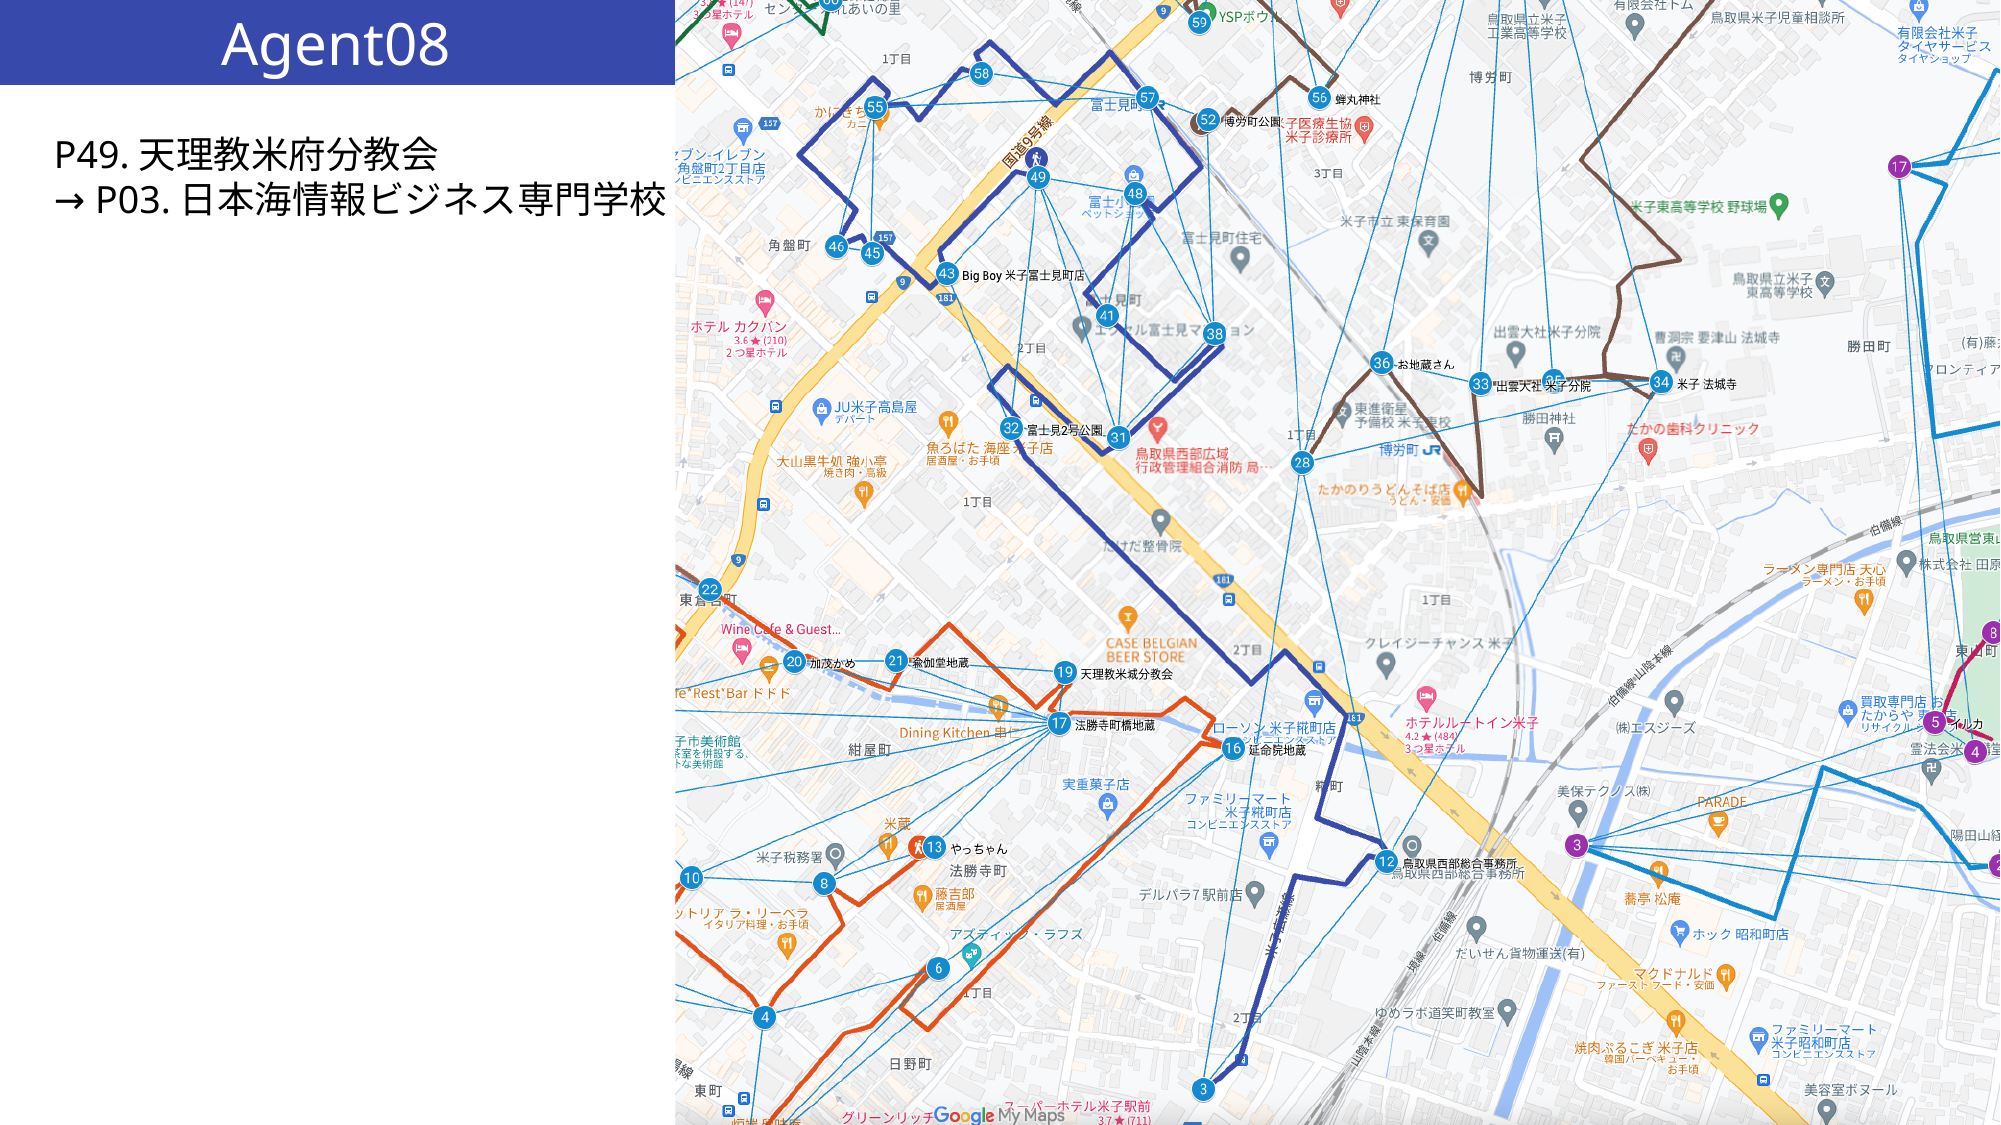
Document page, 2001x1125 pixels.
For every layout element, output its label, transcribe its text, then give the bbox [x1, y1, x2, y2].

text_box Agent08 [0, 0, 674, 85]
text_box P49.天理教米府分教会 → P03.日本海情報ビジネス専門学校 [39, 124, 674, 229]
picture [674, 0, 2000, 1125]
